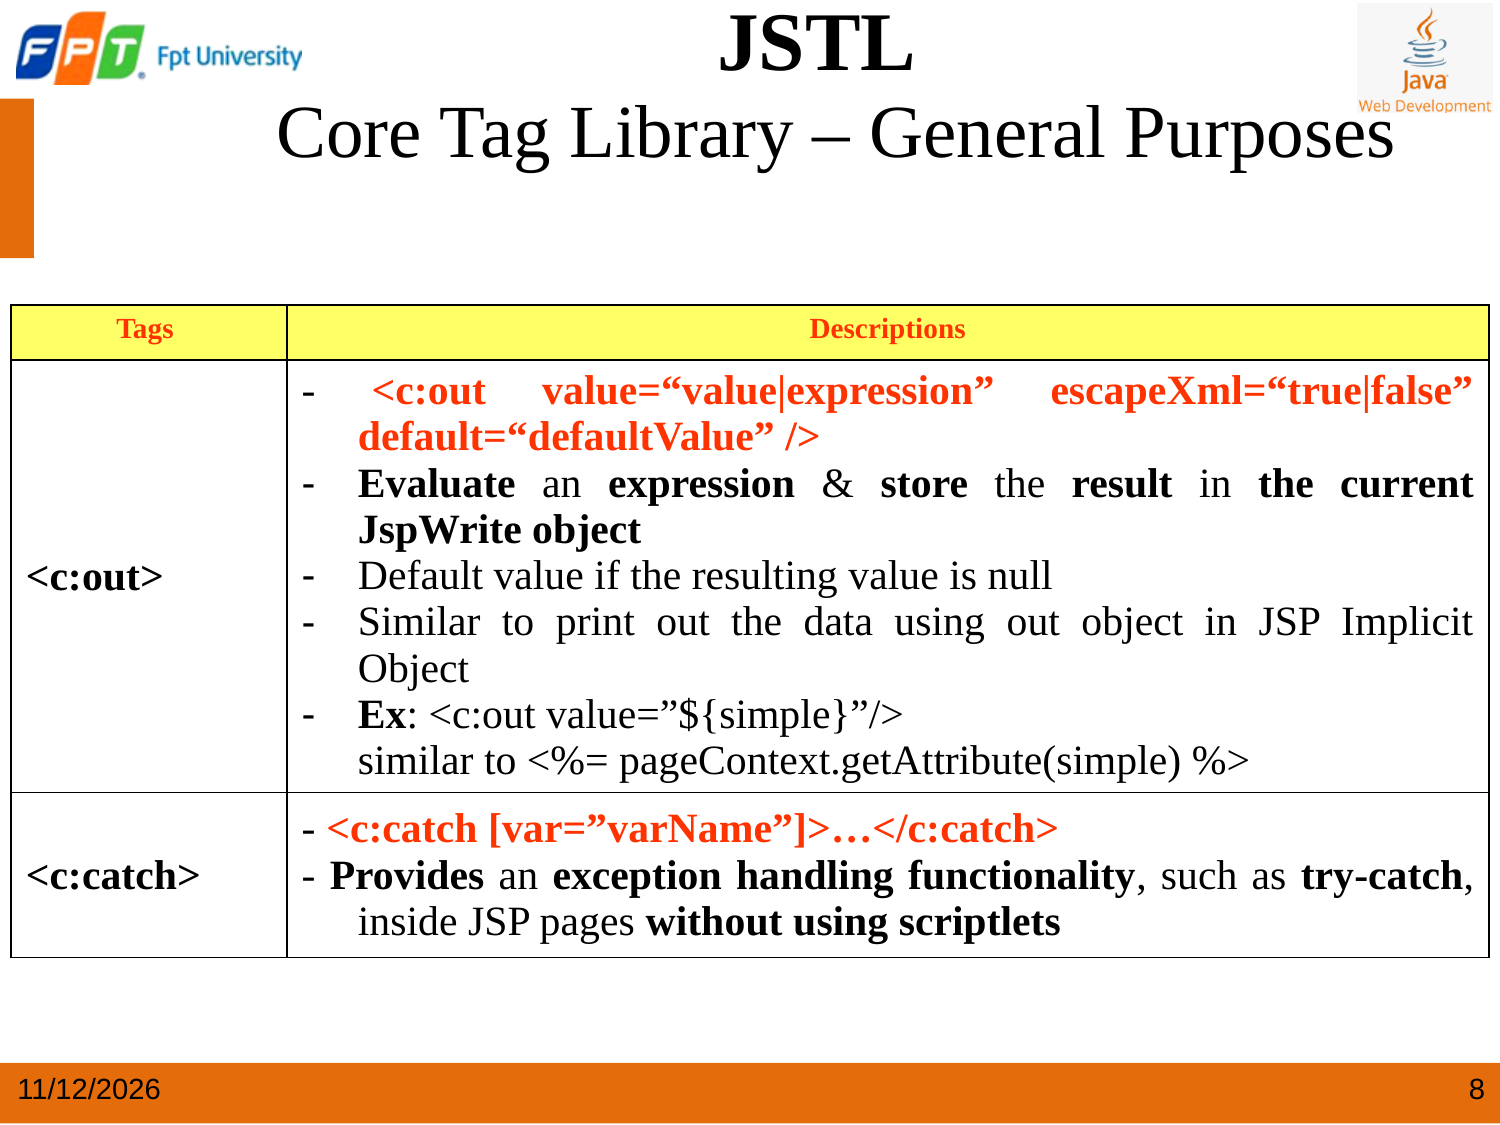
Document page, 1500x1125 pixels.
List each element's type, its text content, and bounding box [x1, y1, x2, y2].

table_header Descriptions [288, 306, 1488, 359]
picture [16, 11, 150, 85]
table_header Tags [12, 306, 286, 359]
slide_number 8 [1050, 1063, 1500, 1124]
table_cell - <c:catch [var=”varName”]>…</c:catch> - Provides an exception handling functionality, such as try-catch, inside JSP pages without using scriptlets [288, 793, 1488, 957]
table_cell - <c:out value=“value|expression” escapeXml=“true|false” default=“defaultValue” /> Evaluate an expression & store the result in the current JspWrite object Default value if the resulting value is null Similar to print out the data using out object in JSP Implicit Object Ex: <c:out value=”${simple}”/> similar to <%= pageContext.getAttribute(simple) %> [288, 361, 1488, 792]
table_cell <c:out> [12, 361, 286, 792]
title JSTL Core Tag Library – General Purposes [150, 0, 1500, 182]
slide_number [2, 1063, 231, 1123]
table_cell <c:catch> [12, 793, 286, 957]
